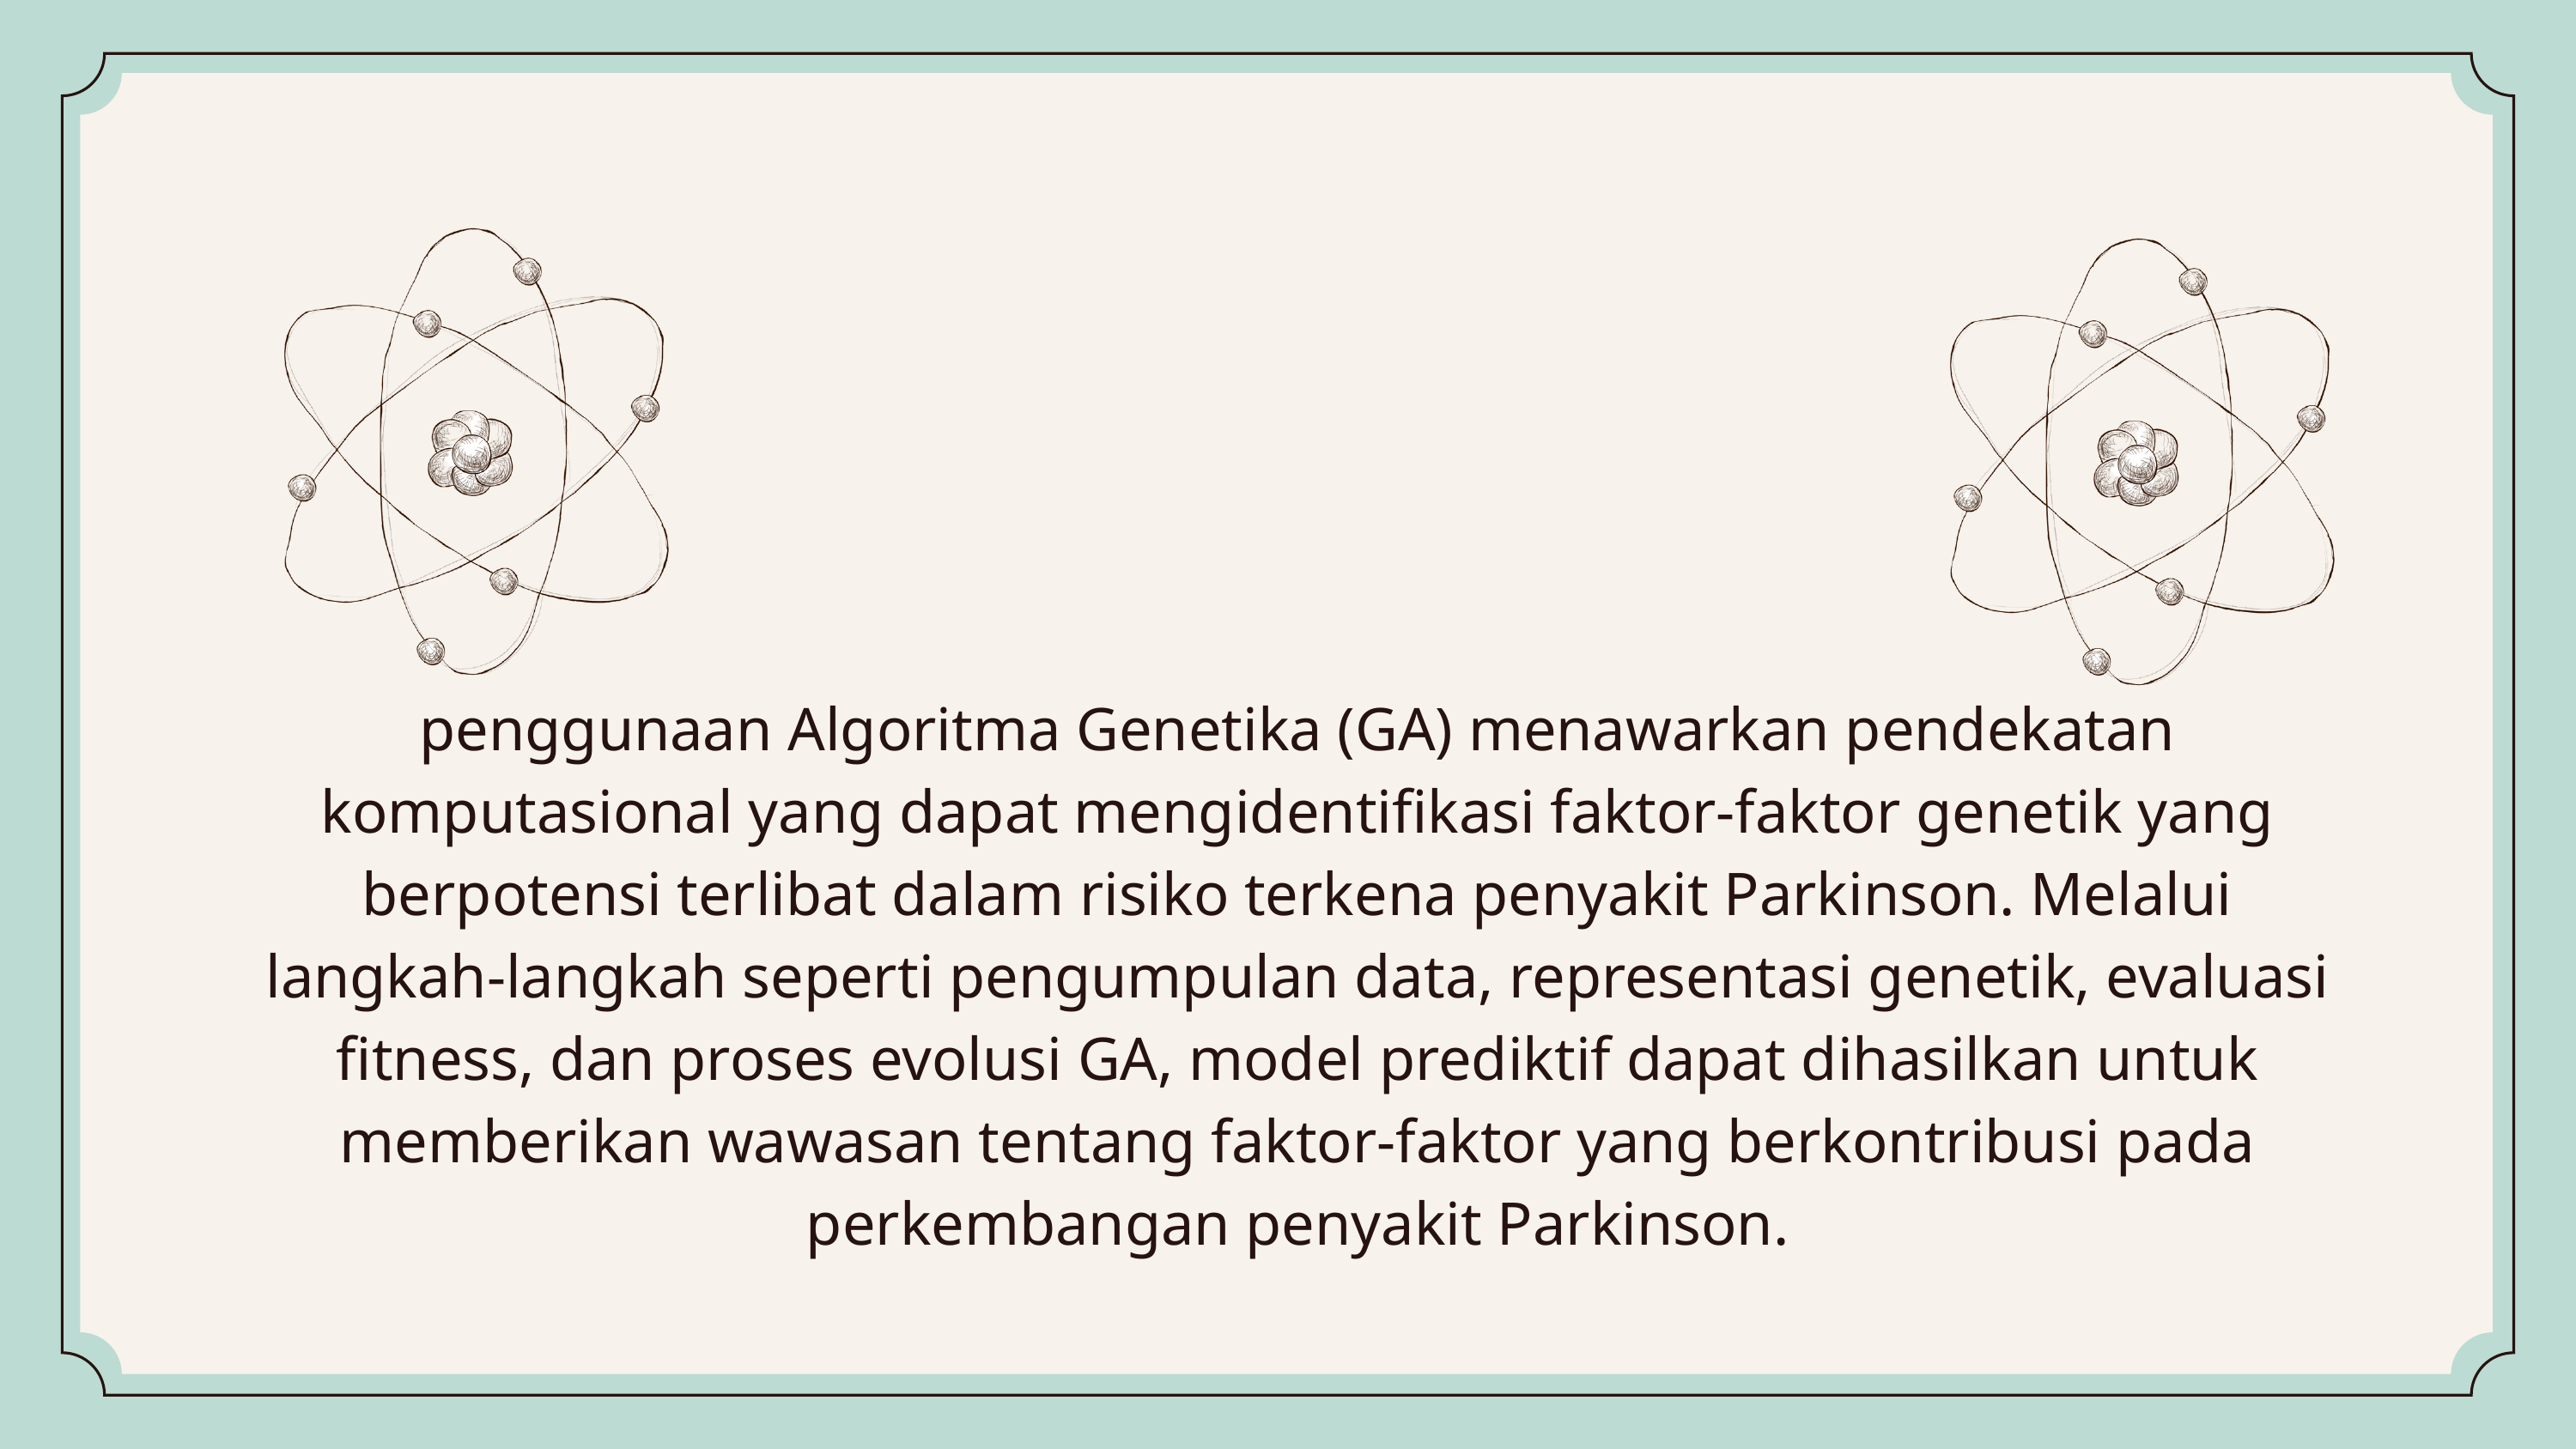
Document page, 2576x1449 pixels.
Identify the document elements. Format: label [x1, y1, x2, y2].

text_box [62, 53, 2514, 1396]
